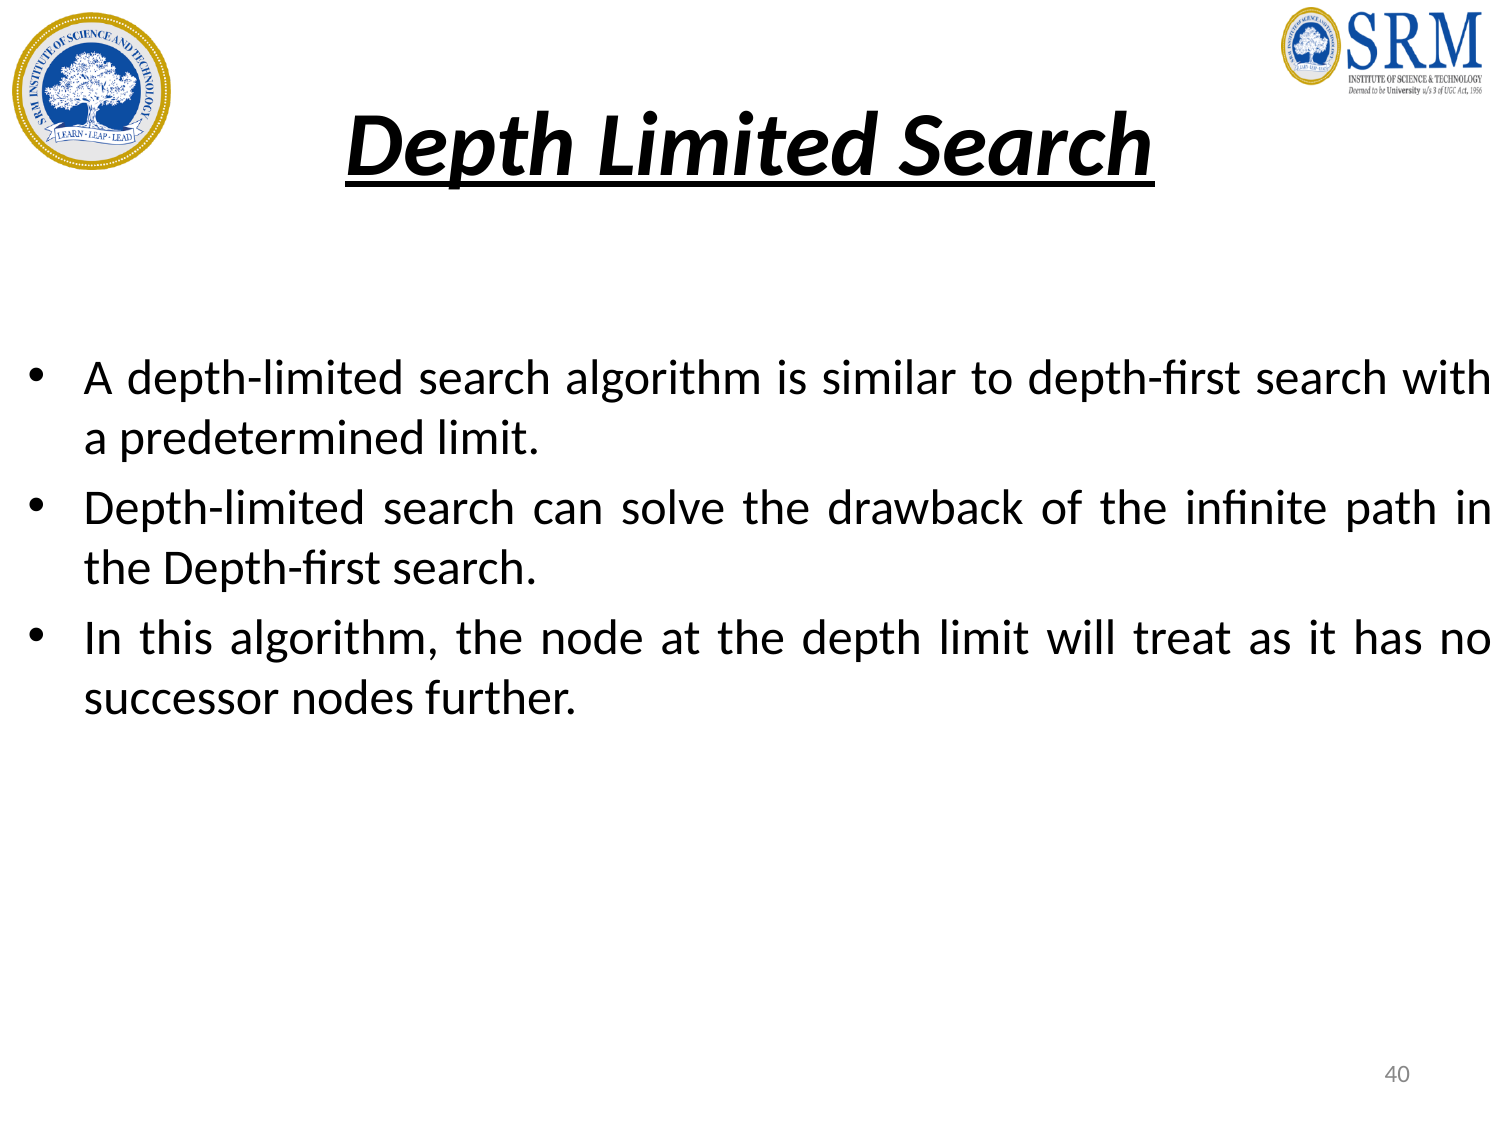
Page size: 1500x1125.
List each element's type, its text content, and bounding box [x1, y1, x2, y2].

picture [1281, 7, 1482, 95]
picture [12, 12, 171, 171]
title Depth Limited Search [75, 45, 1425, 233]
slide_number ‹#› [1074, 1042, 1425, 1103]
list A depth-limited search algorithm is similar to depth-first search with a predetermined limit. Depth-limited search can solve the drawback of the infinite path in the Depth-first search. In this algorithm, the node at the depth limit will treat as it has no successor nodes further. [12, 337, 1500, 985]
